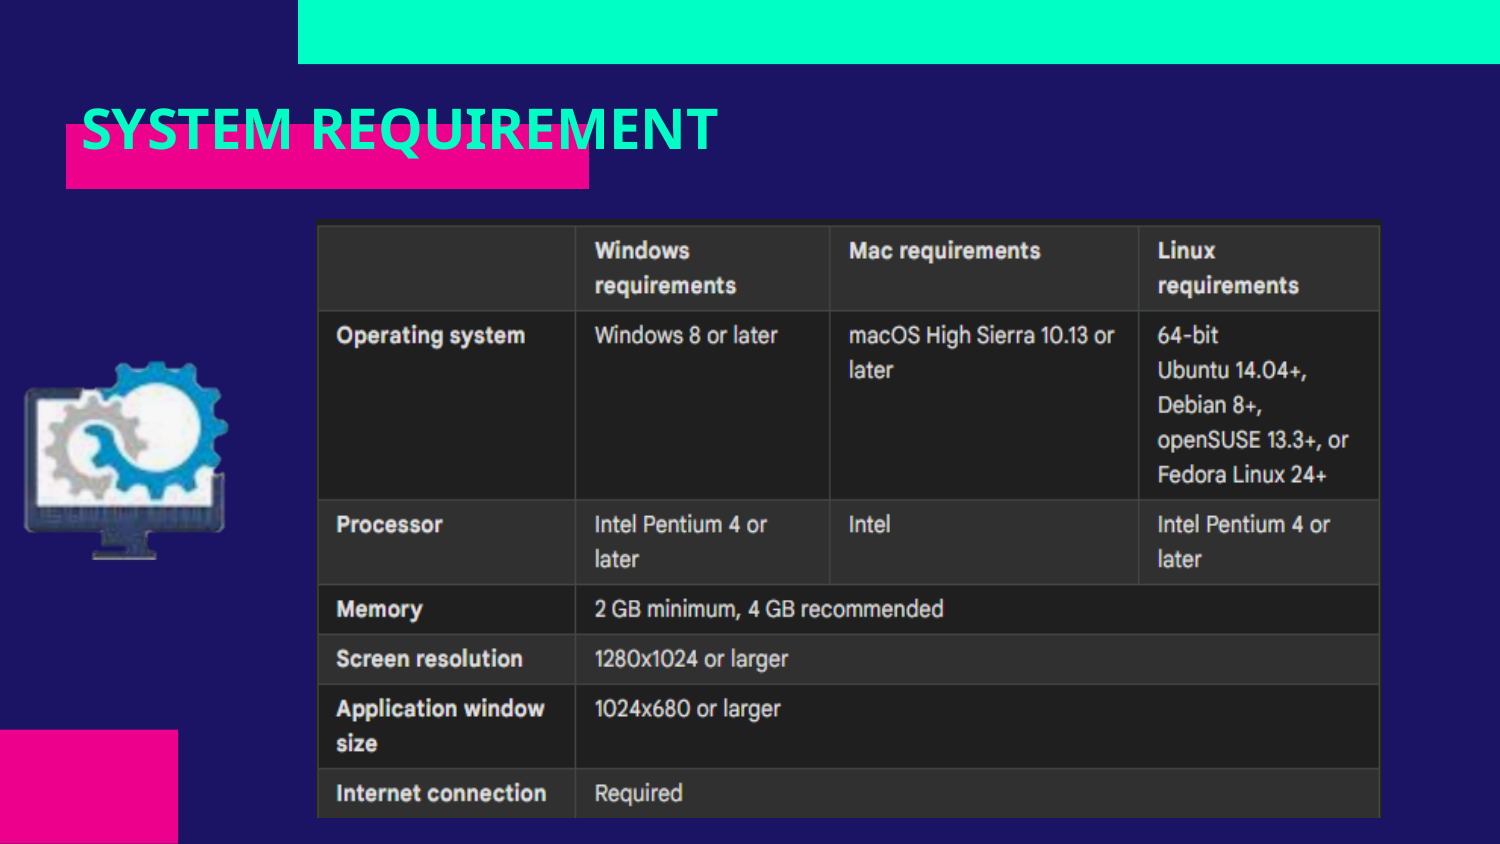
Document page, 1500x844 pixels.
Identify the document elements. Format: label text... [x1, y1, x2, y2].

title SYSTEM REQUIREMENT [66, 77, 818, 155]
picture [65, 124, 589, 189]
picture [0, 218, 1382, 819]
